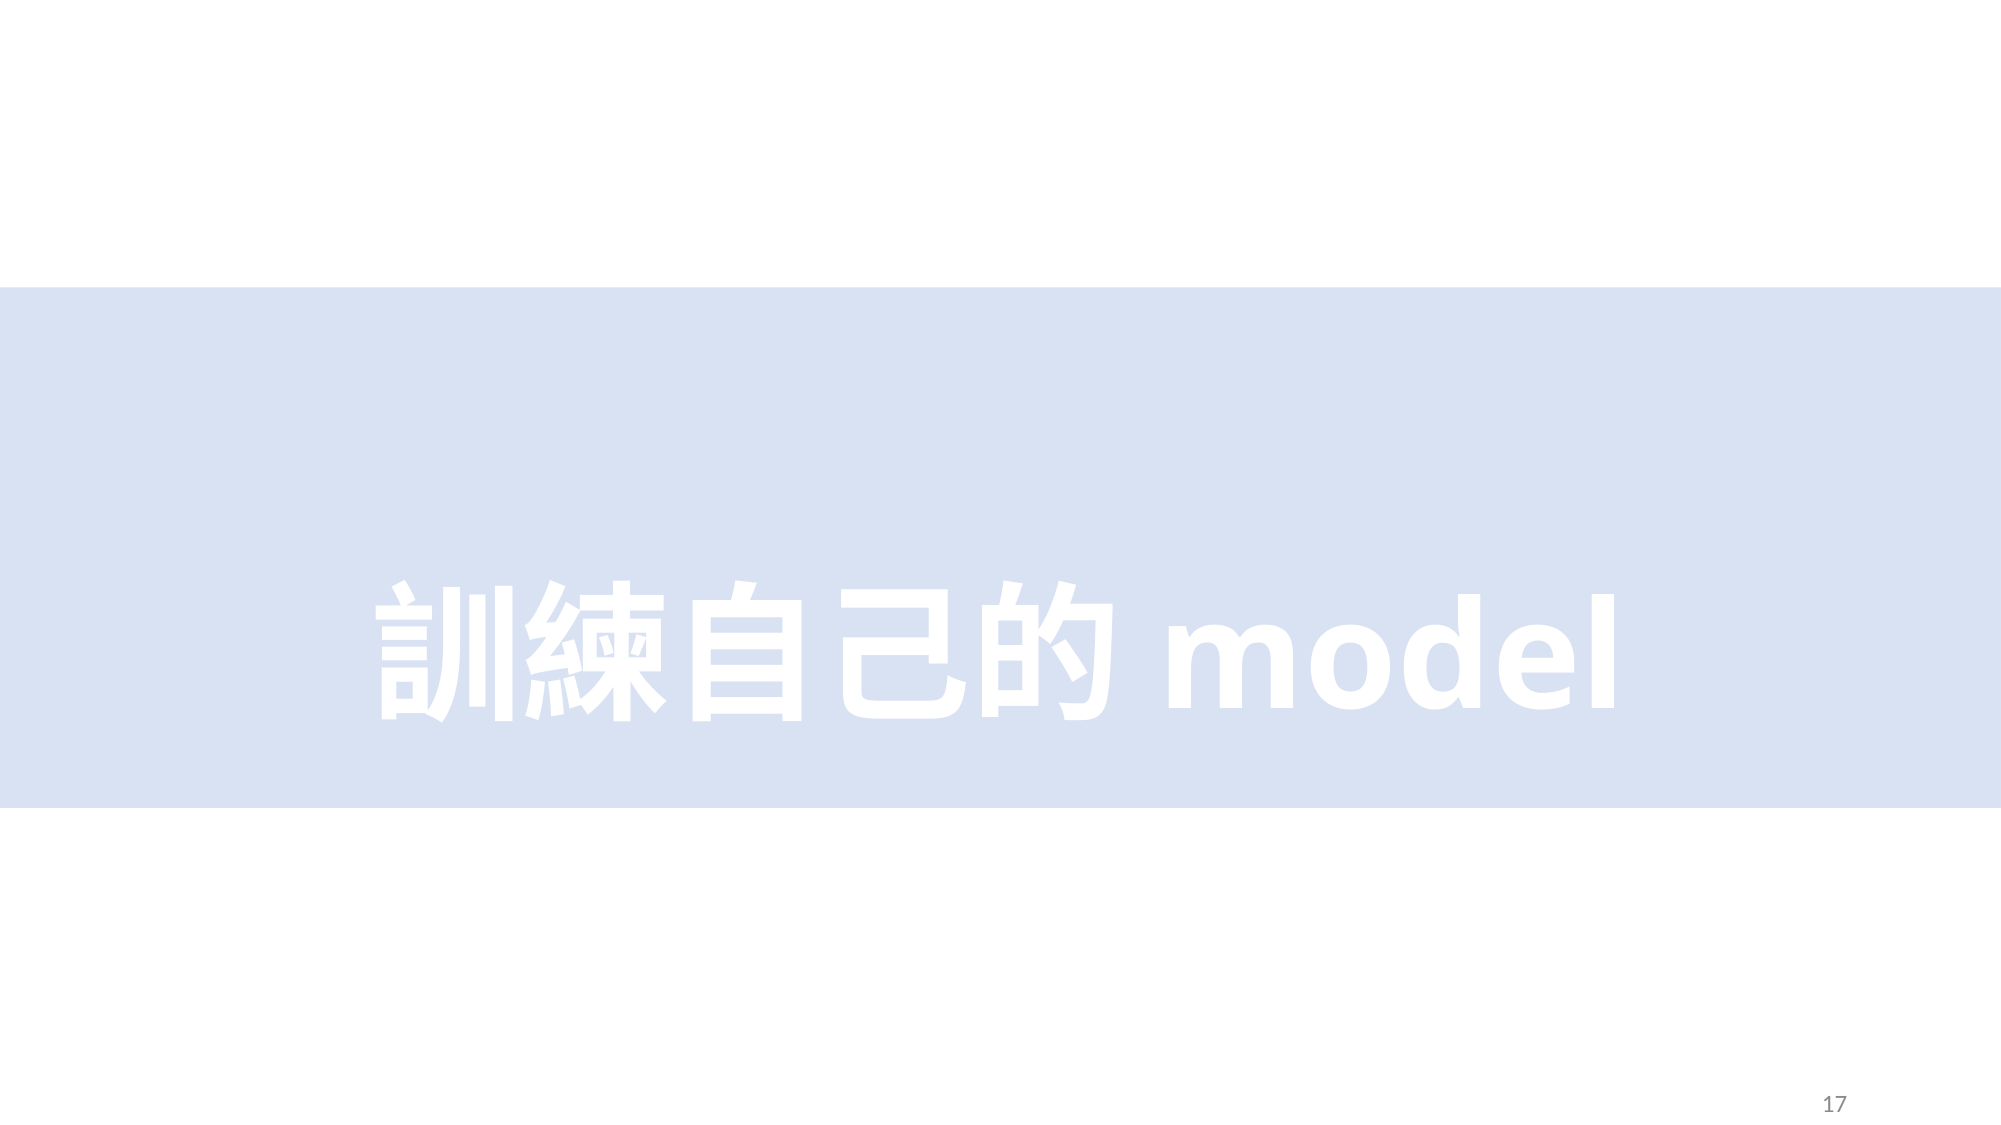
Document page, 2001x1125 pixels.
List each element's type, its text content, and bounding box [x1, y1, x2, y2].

slide_number 17 [1412, 1081, 1863, 1125]
title 訓練自己的model [136, 280, 1862, 749]
